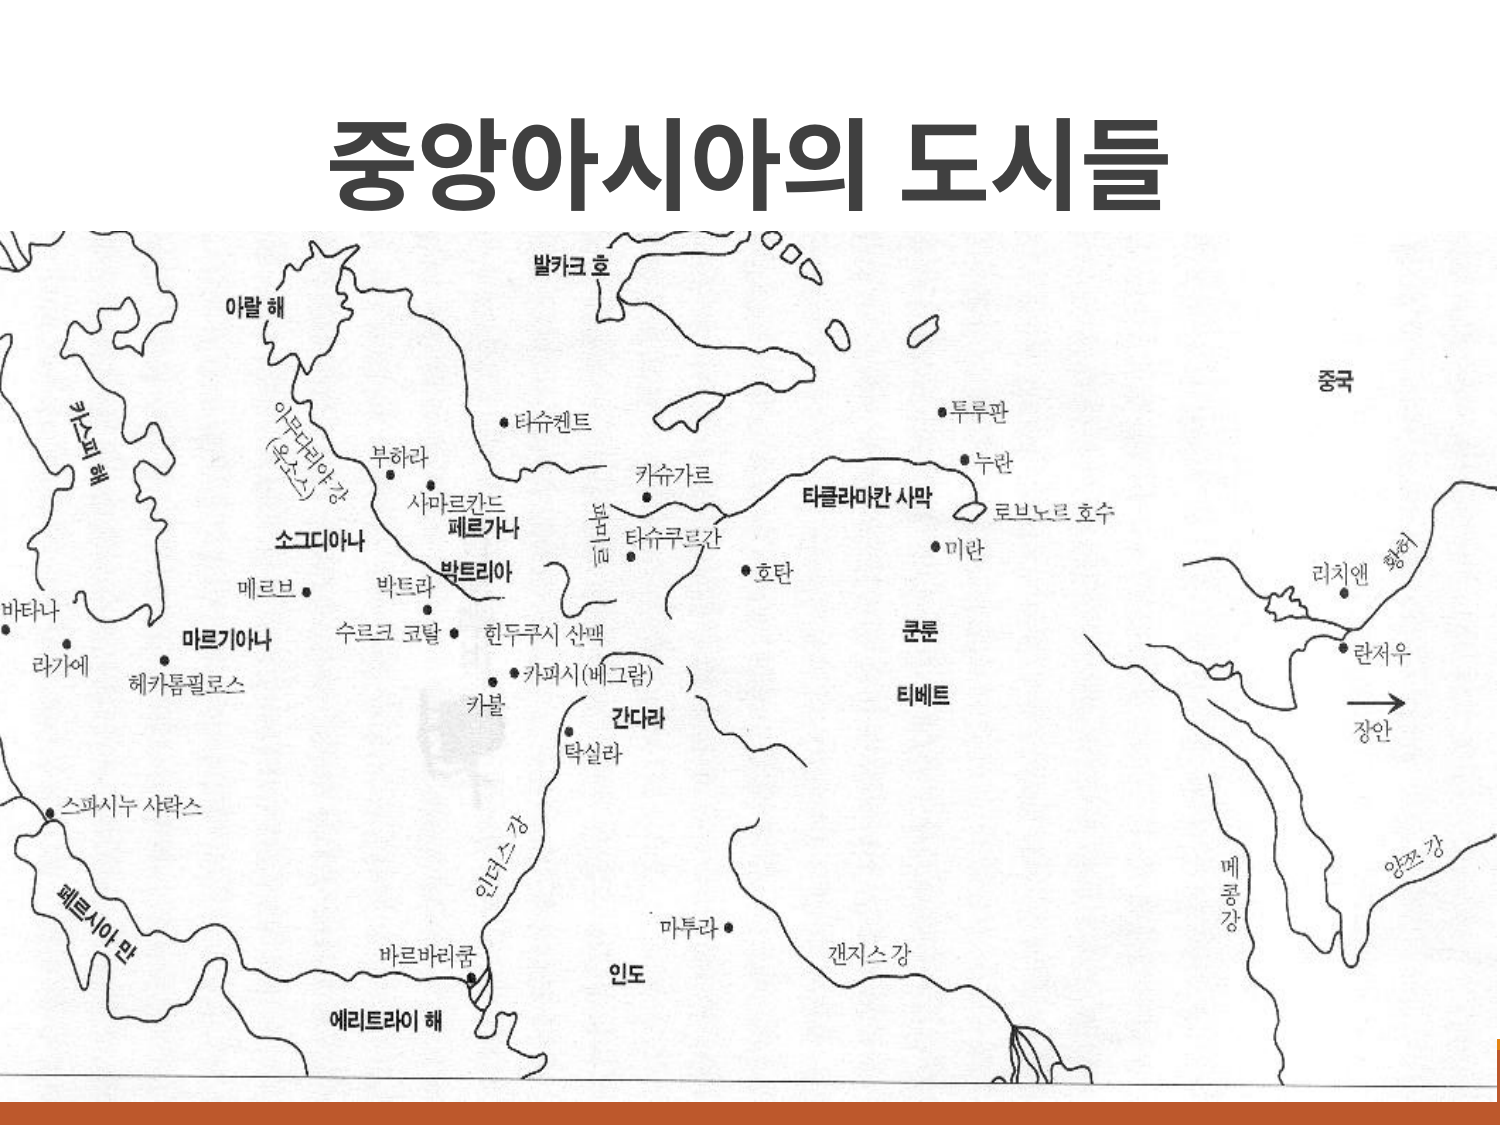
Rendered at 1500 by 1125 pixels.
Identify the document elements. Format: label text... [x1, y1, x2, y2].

picture [0, 231, 1497, 1102]
title 중앙아시아의 도시들 [137, 42, 1363, 229]
